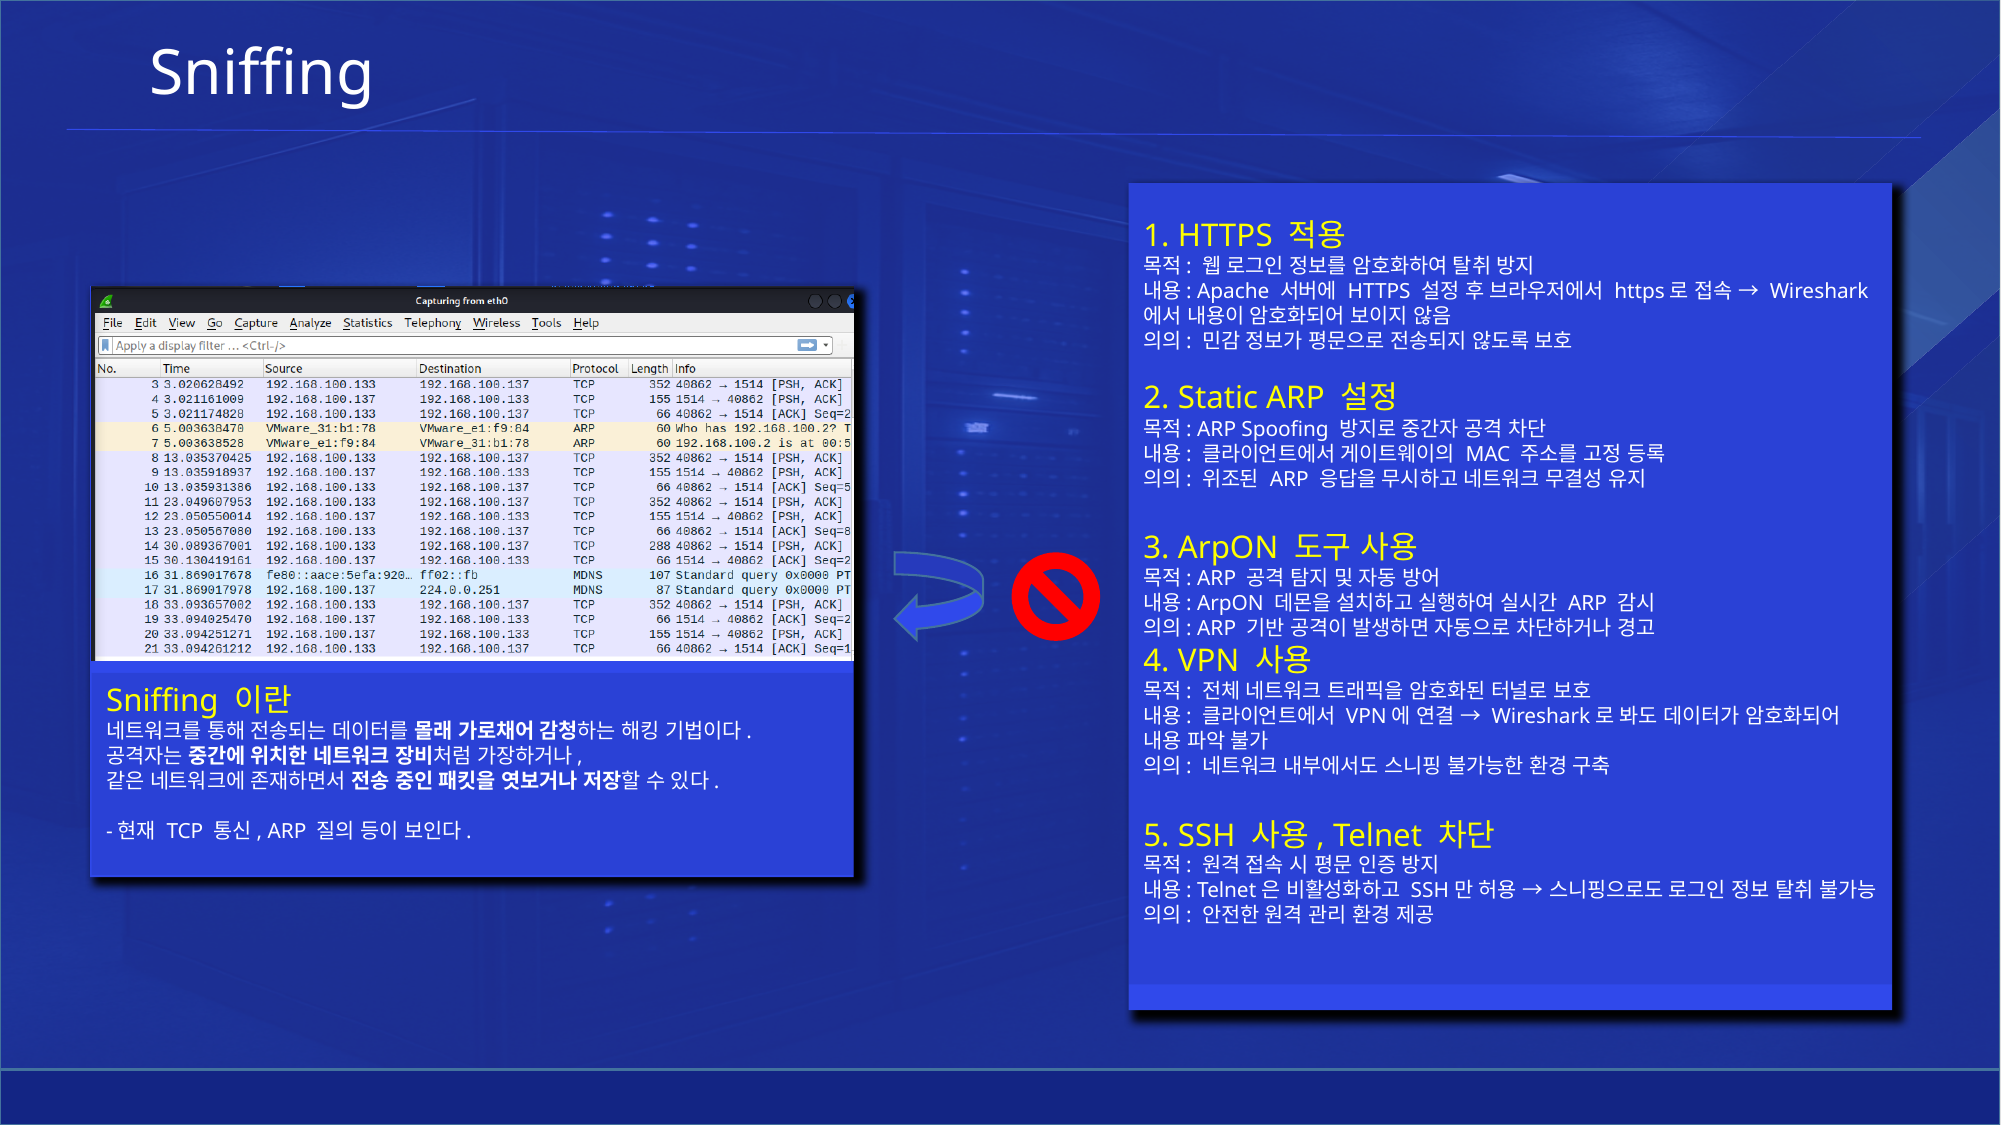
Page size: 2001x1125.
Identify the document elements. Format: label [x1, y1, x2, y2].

picture [91, 286, 854, 661]
text_box [66, 129, 1922, 138]
text_box [0, 1070, 2000, 1125]
text_box [0, 0, 2000, 1070]
